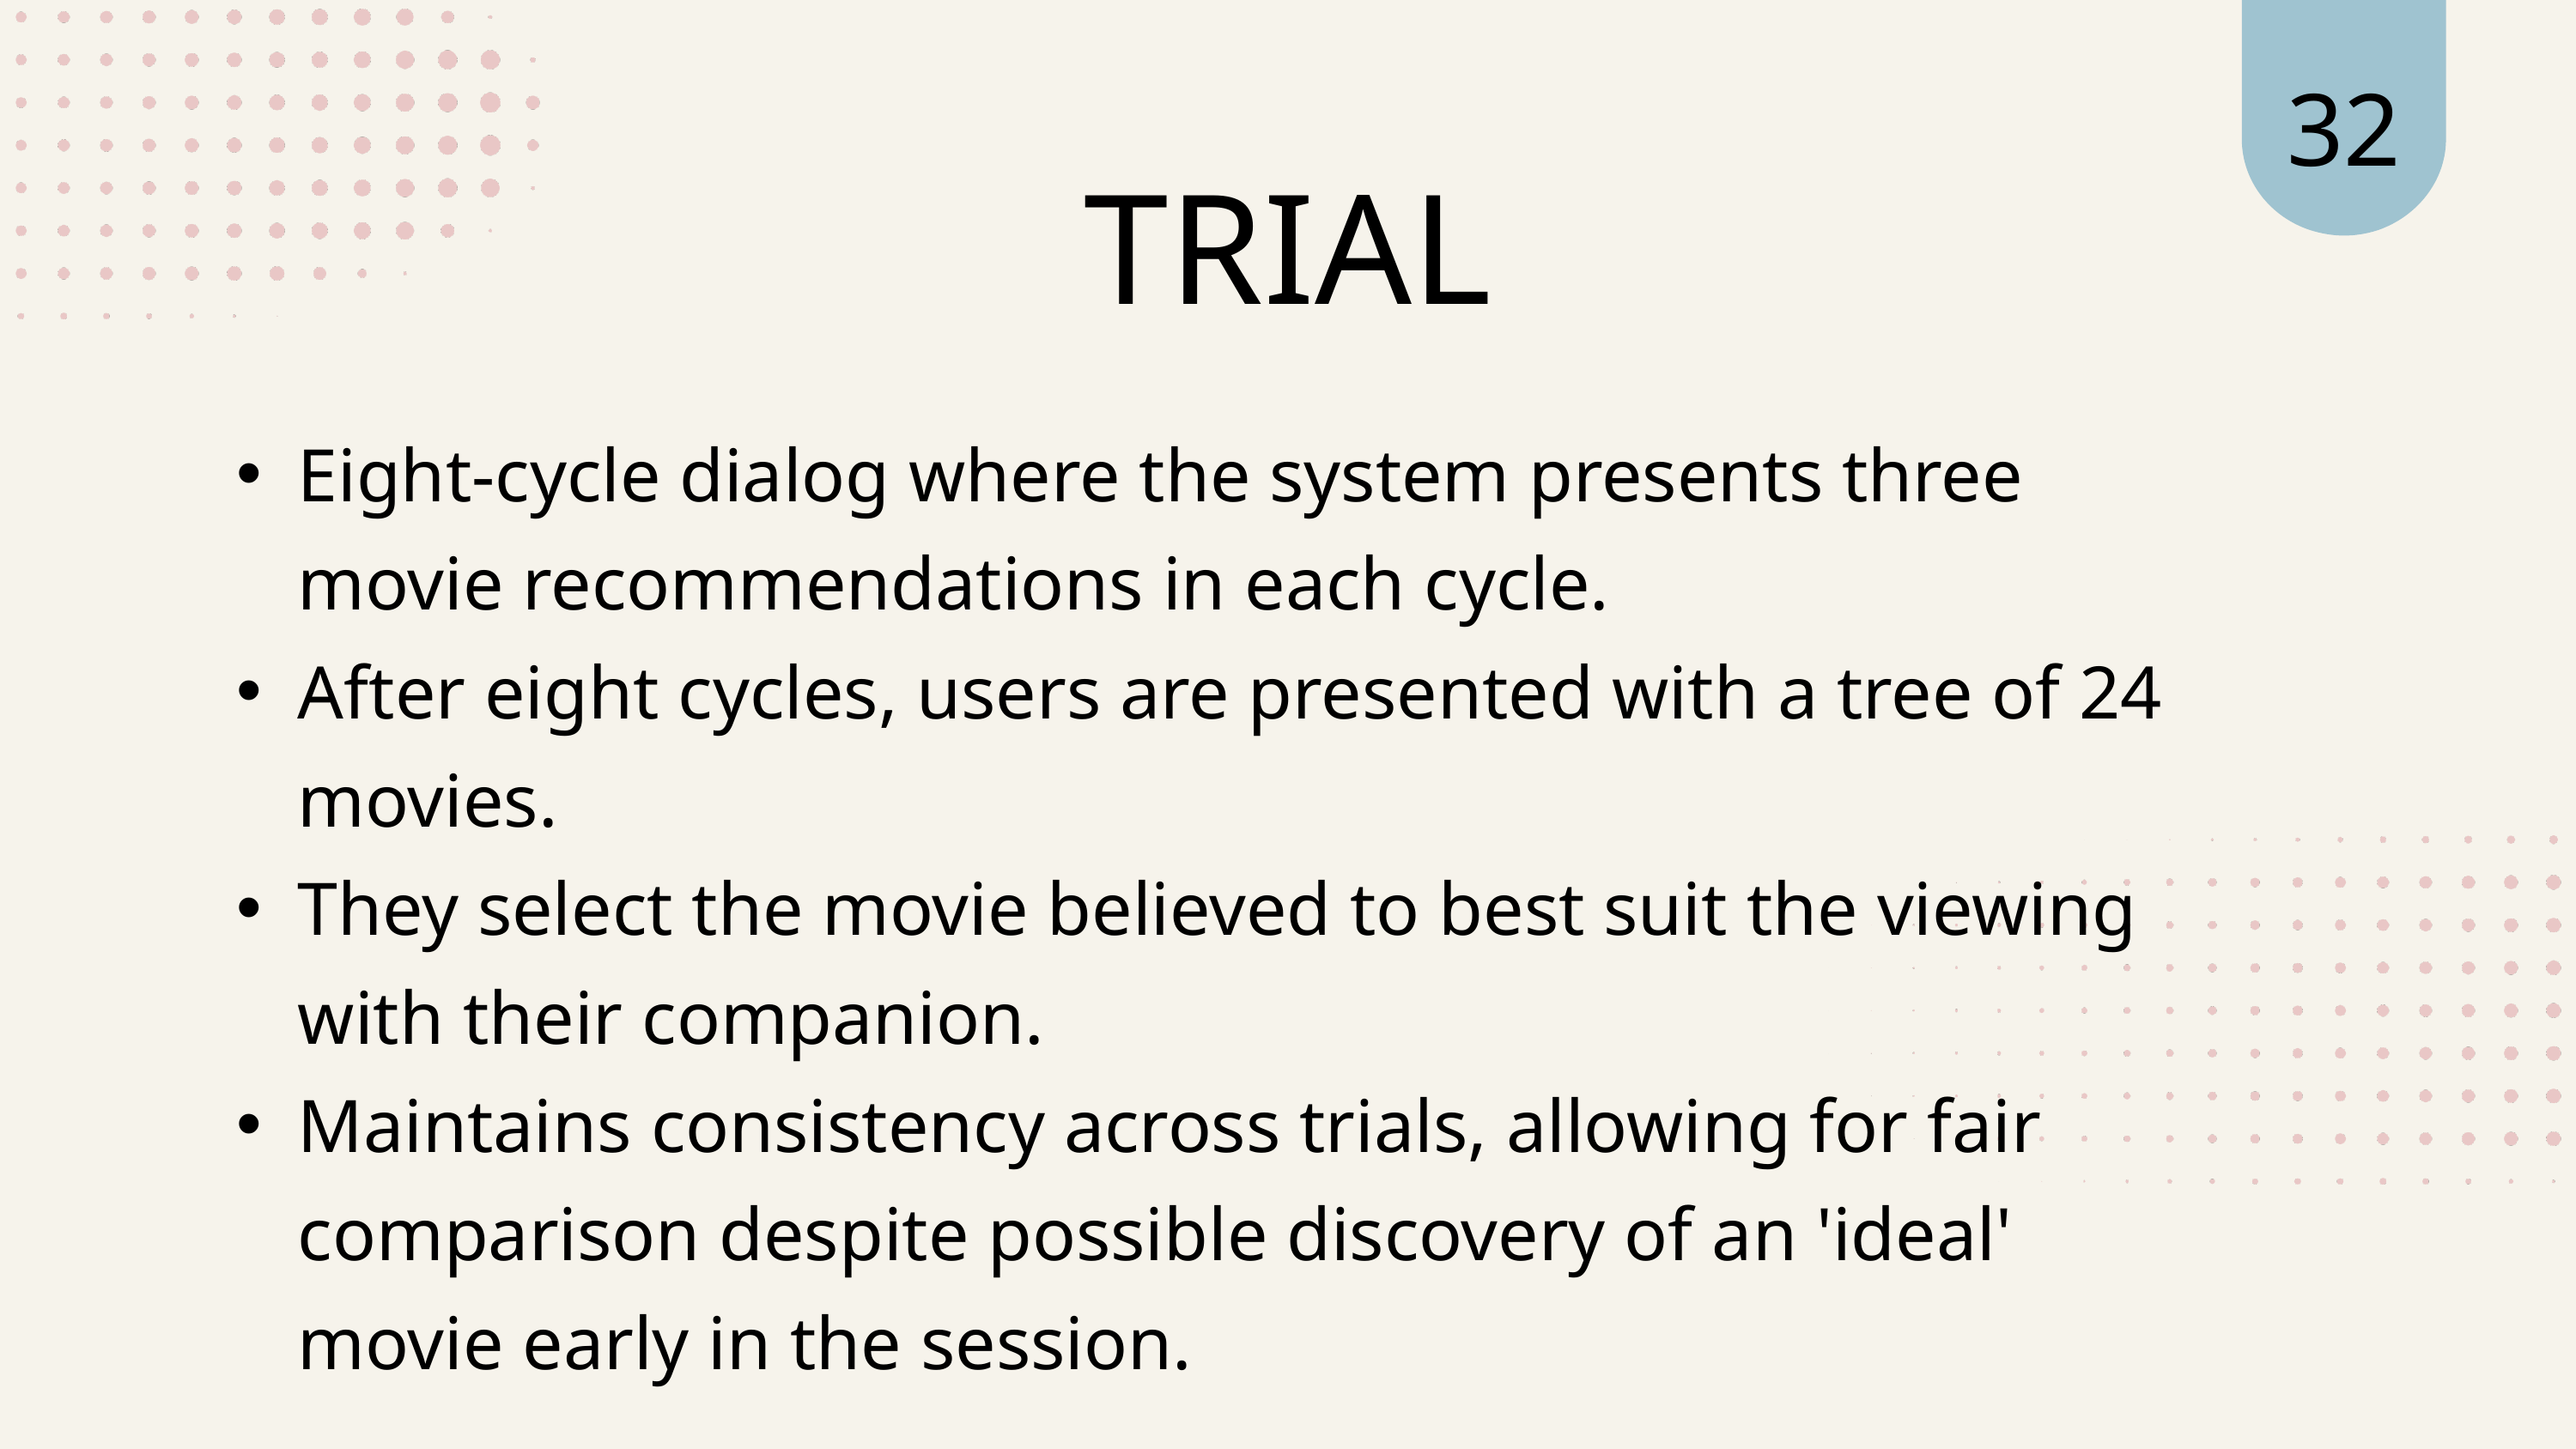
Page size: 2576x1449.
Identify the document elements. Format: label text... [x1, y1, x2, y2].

text_box Eight-cycle dialog where the system presents three movie recommendations in each cycle. After eight cycles, users are presented with a tree of 24 movies. They select the movie believed to best suit the viewing with their companion. Maintains consistency across trials, allowing for fair comparison despite possible discovery of an 'ideal' movie early in the session. [174, 407, 2234, 1385]
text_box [2233, 0, 2455, 236]
text_box [2234, 835, 2576, 1185]
text_box [0, 0, 540, 319]
text_box TRIAL [359, 122, 2216, 336]
